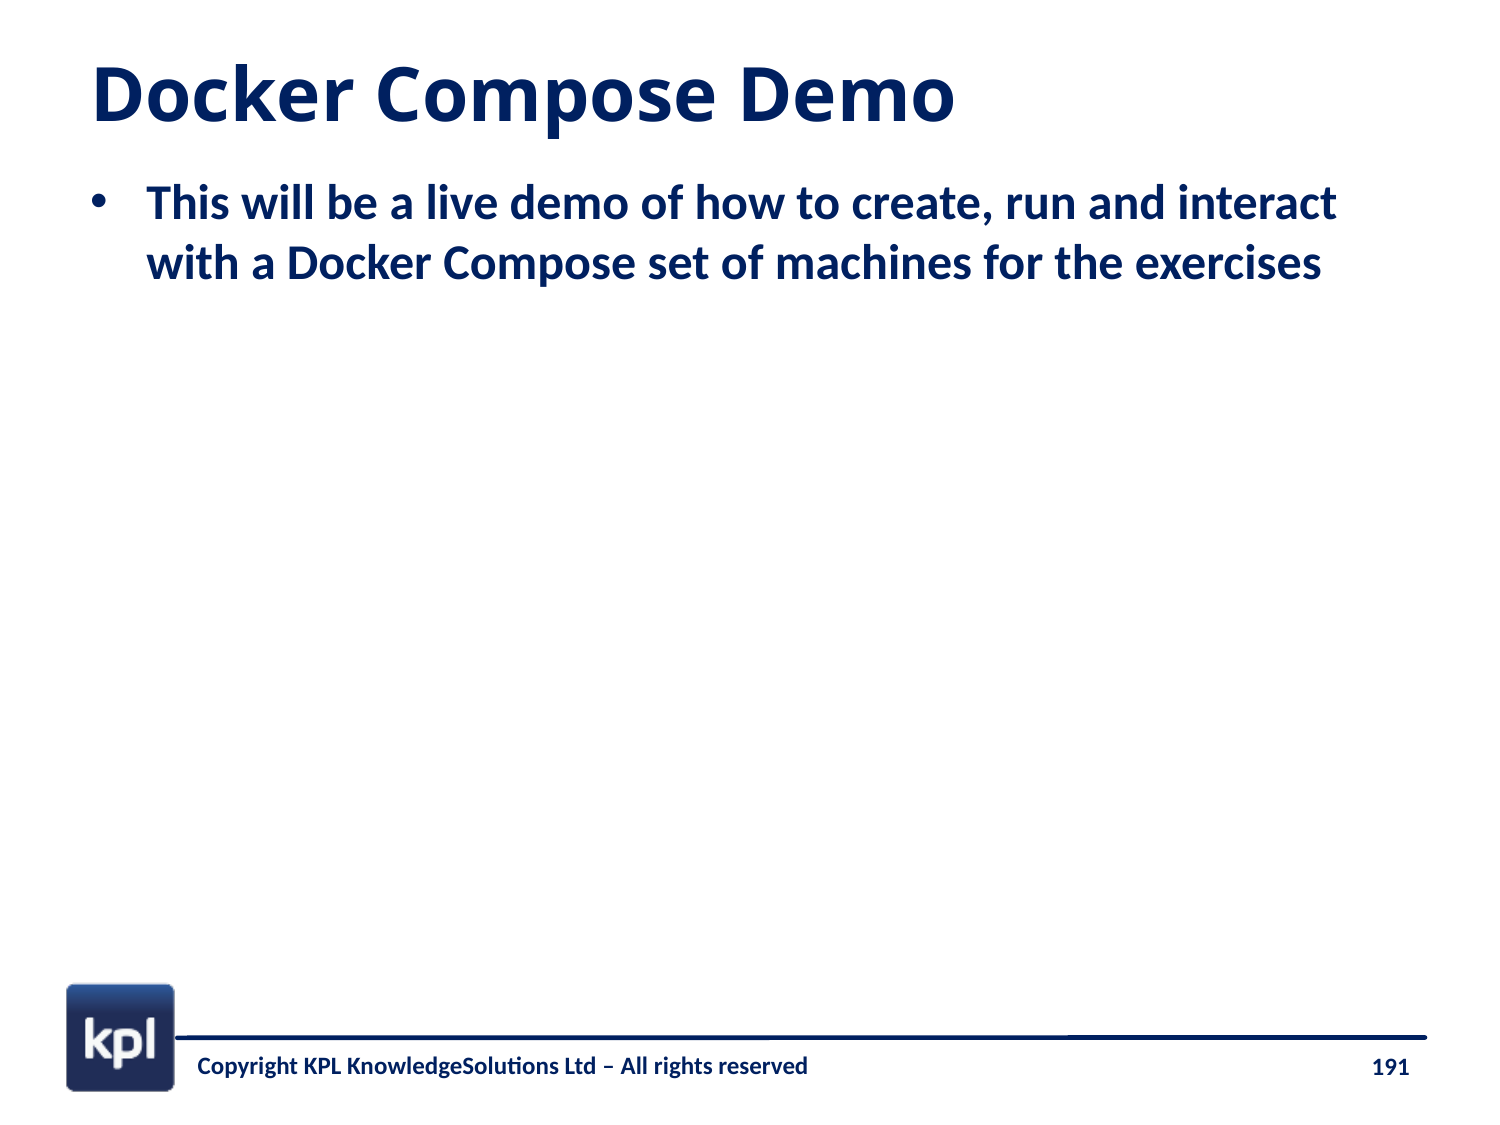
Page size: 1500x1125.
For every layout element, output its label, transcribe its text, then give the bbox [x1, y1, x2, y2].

title Docker Compose Demo [75, 45, 1471, 138]
list This will be a live demo of how to create, run and interact with a Docker Compose set of machines for the exercises [75, 162, 1425, 1013]
text_box Copyright KPL KnowledgeSolutions Ltd – All rights reserved [182, 1042, 1046, 1088]
slide_number 191 [987, 1042, 1425, 1103]
picture [62, 980, 178, 1095]
